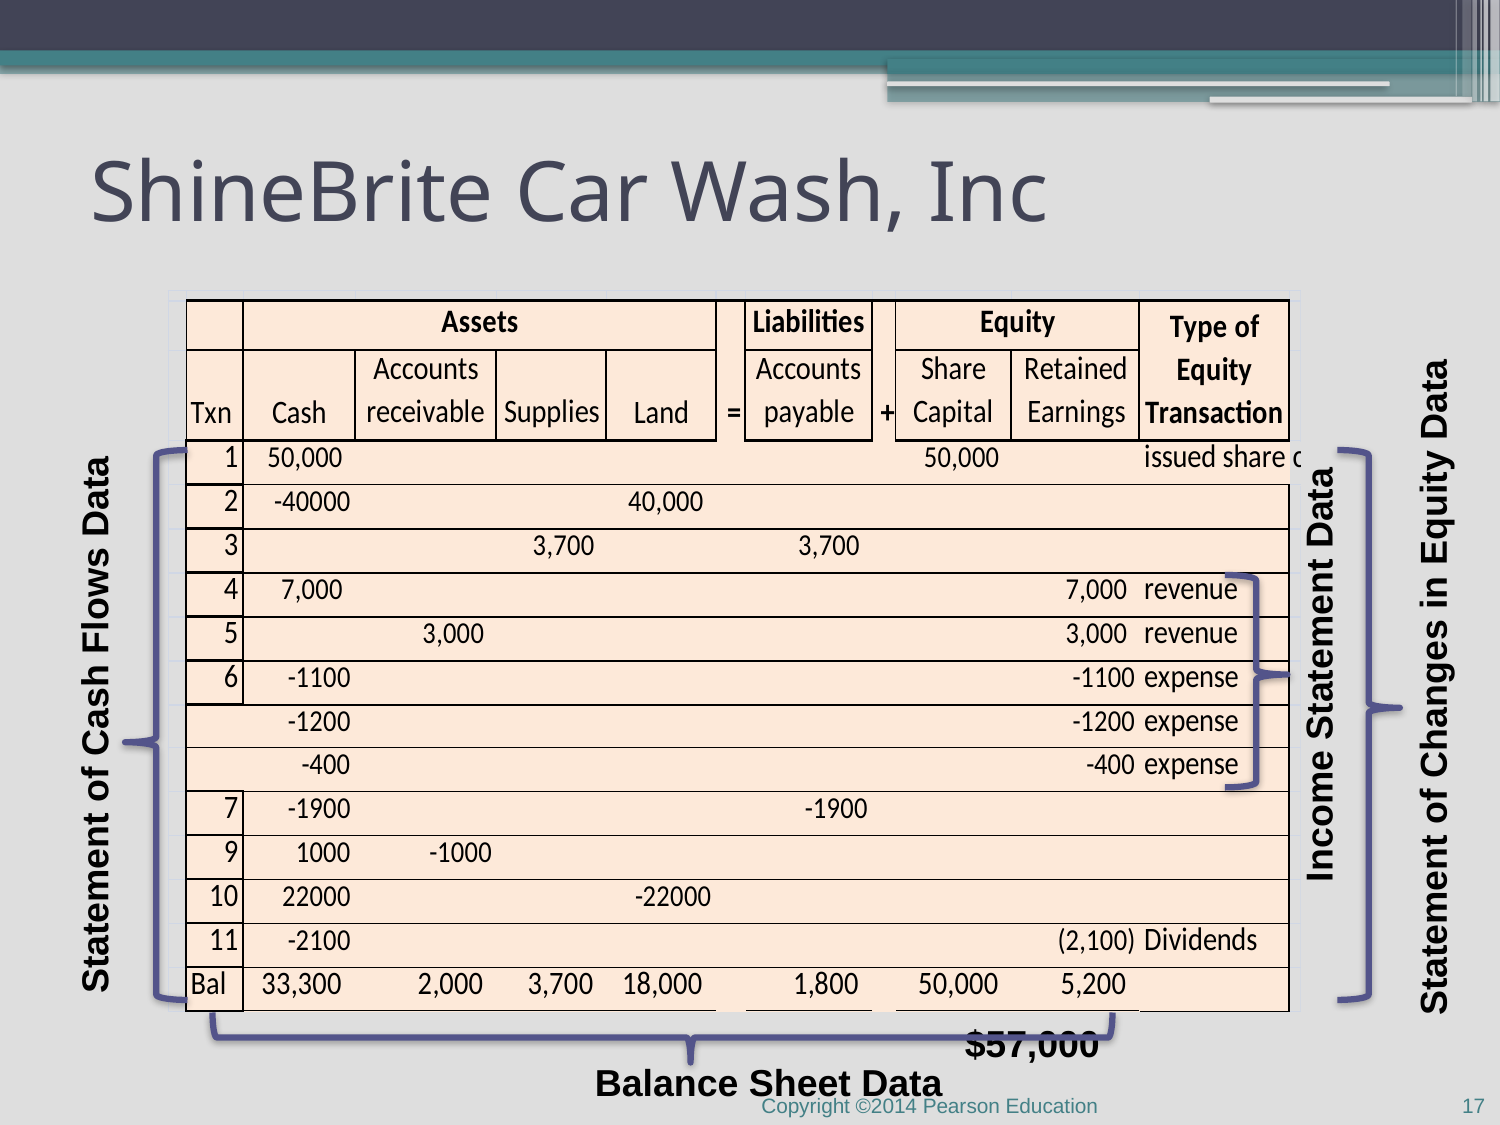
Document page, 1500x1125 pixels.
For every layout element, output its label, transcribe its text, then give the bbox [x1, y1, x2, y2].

text_box [209, 1022, 1116, 1066]
title ShineBrite Car Wash, Inc [74, 99, 1426, 276]
text_box Balance Sheet Data [487, 1051, 1050, 1112]
text_box [124, 449, 162, 1001]
text_box Income Statement Data [1306, 387, 1348, 963]
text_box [167, 290, 1302, 1013]
text_box Copyright ©2014 Pearson Education [399, 1074, 1113, 1125]
text_box $57,000 [950, 1022, 1125, 1073]
text_box Statement of Cash Flows Data [63, 437, 124, 1013]
text_box [1337, 447, 1402, 1004]
text_box Statement of Changes in Equity Data [1402, 337, 1462, 1038]
slide_number 17 [1374, 1064, 1500, 1125]
